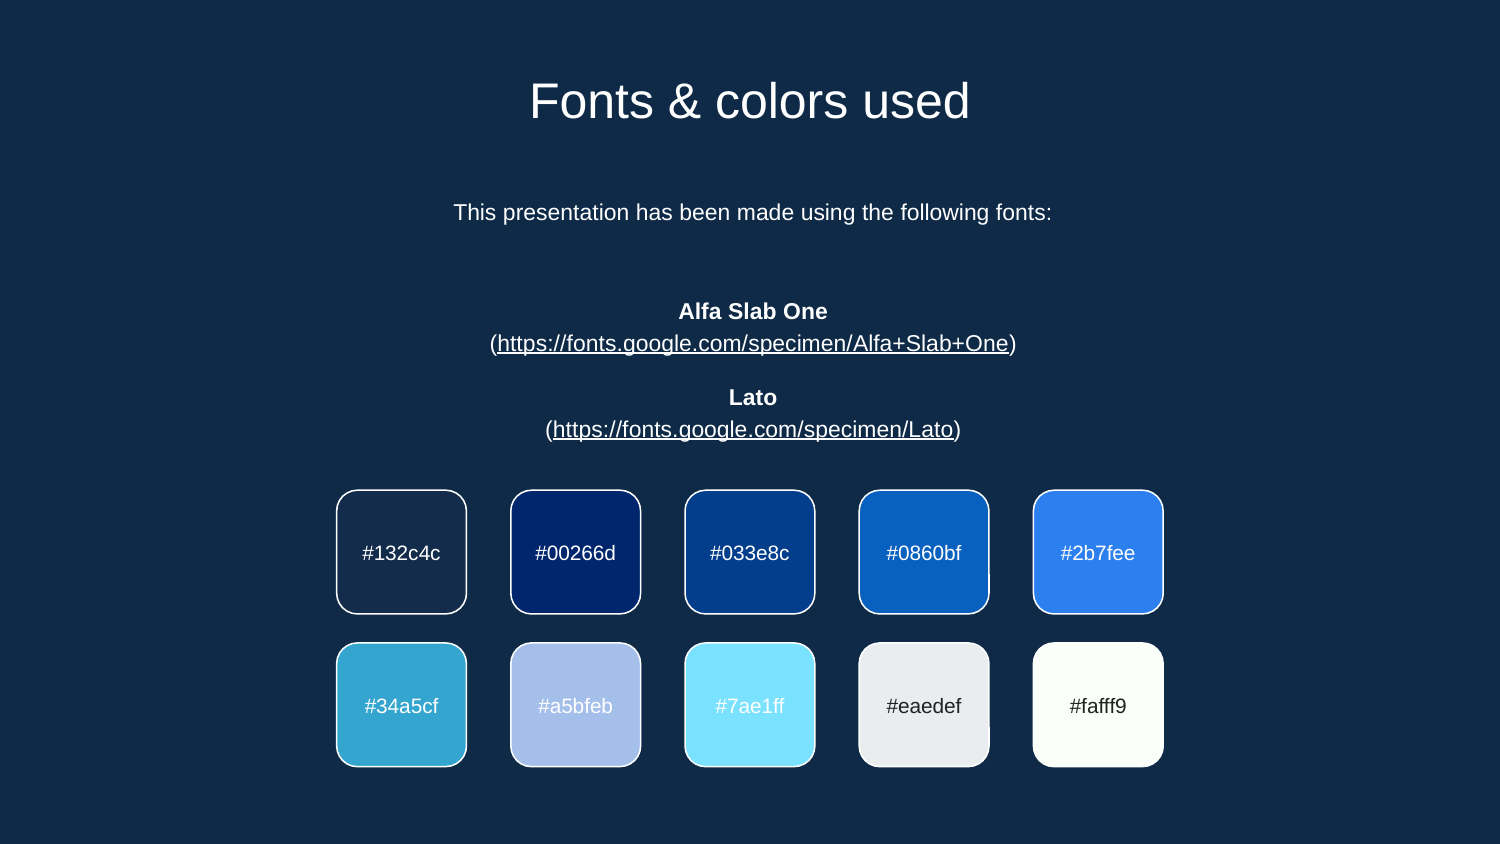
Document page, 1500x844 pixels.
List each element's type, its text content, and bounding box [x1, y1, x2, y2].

text_box [336, 589, 467, 614]
text_box #00266d [510, 515, 641, 589]
text_box [859, 642, 989, 668]
text_box [1033, 589, 1164, 614]
text_box [859, 490, 989, 515]
text_box [510, 642, 641, 668]
text_box Alfa Slab One (https://fonts.google.com/specimen/Alfa+Slab+One) Lato (https://fonts.google.com/specimen/Lato) [175, 264, 1332, 470]
text_box #2b7fee [1033, 515, 1164, 589]
text_box [336, 490, 467, 515]
text_box [685, 490, 815, 515]
text_box [336, 741, 467, 767]
text_box [1033, 490, 1164, 515]
text_box [510, 589, 641, 614]
text_box [685, 741, 815, 767]
text_box [685, 642, 815, 668]
text_box #132c4c [336, 515, 467, 589]
text_box #0860bf [859, 515, 989, 589]
text_box Fonts & colors used [171, 53, 1328, 133]
text_box [859, 741, 989, 767]
text_box This presentation has been made using the following fonts: [175, 178, 1332, 251]
text_box [1033, 741, 1164, 767]
text_box #7ae1ff [685, 668, 815, 741]
text_box [510, 490, 641, 515]
text_box [685, 589, 815, 614]
text_box [859, 589, 989, 614]
text_box #fafff9 [1033, 668, 1164, 741]
text_box [510, 741, 641, 767]
text_box [1033, 642, 1164, 668]
text_box #eaedef [859, 668, 989, 741]
text_box #34a5cf [336, 668, 467, 741]
text_box [336, 642, 467, 668]
text_box #033e8c [685, 515, 815, 589]
text_box #a5bfeb [510, 668, 641, 741]
